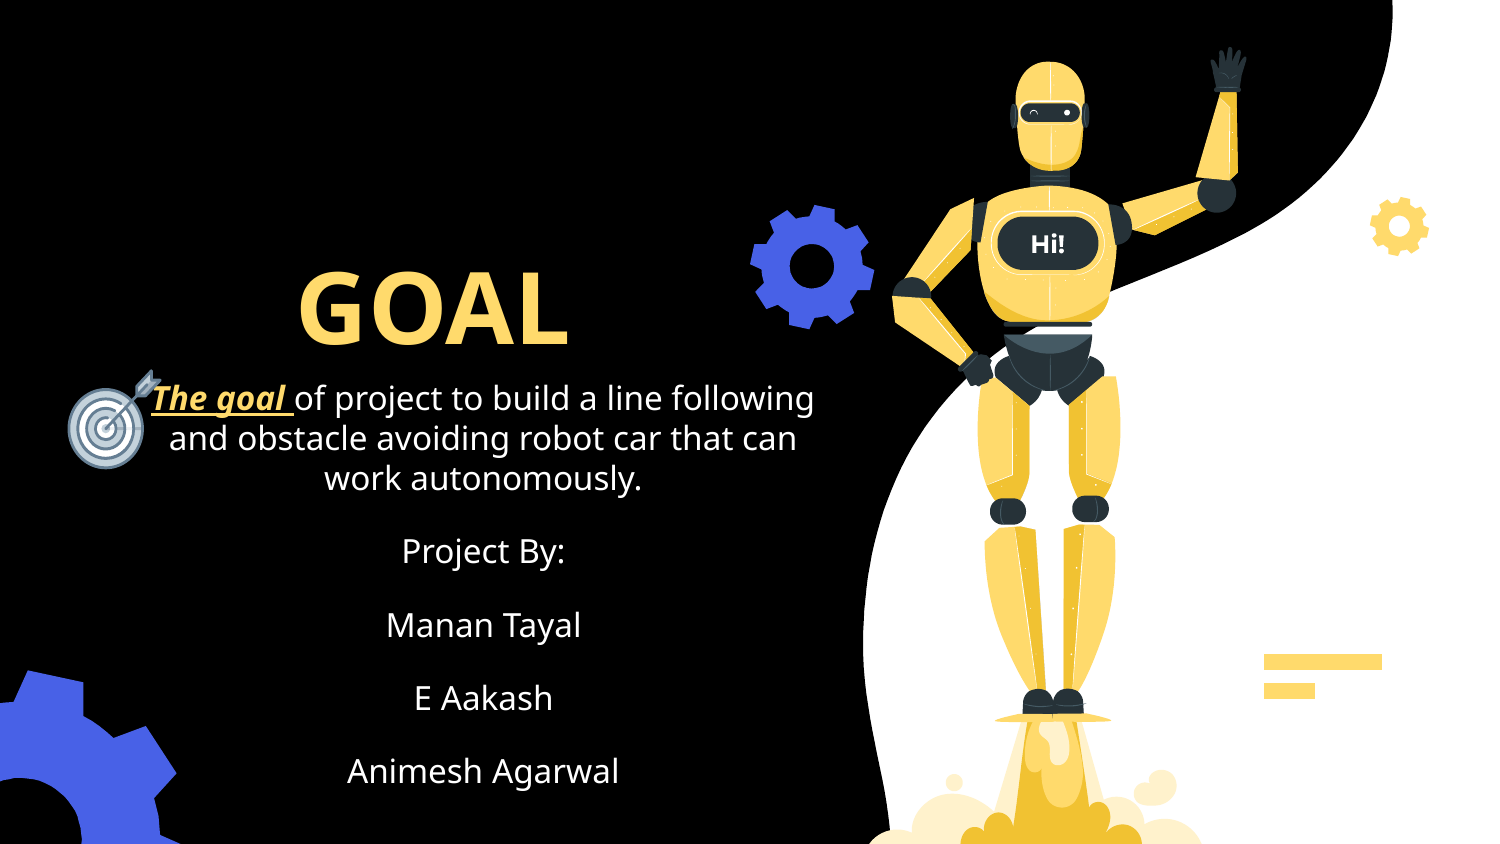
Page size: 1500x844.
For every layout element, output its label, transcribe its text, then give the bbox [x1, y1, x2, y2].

text_box The goal of project to build a line following and obstacle avoiding robot car that can work autonomously. Project By: Manan Tayal E Aakash Animesh Agarwal [126, 362, 841, 540]
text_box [862, 46, 1256, 844]
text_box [63, 369, 162, 470]
title GOAL [178, 229, 689, 362]
